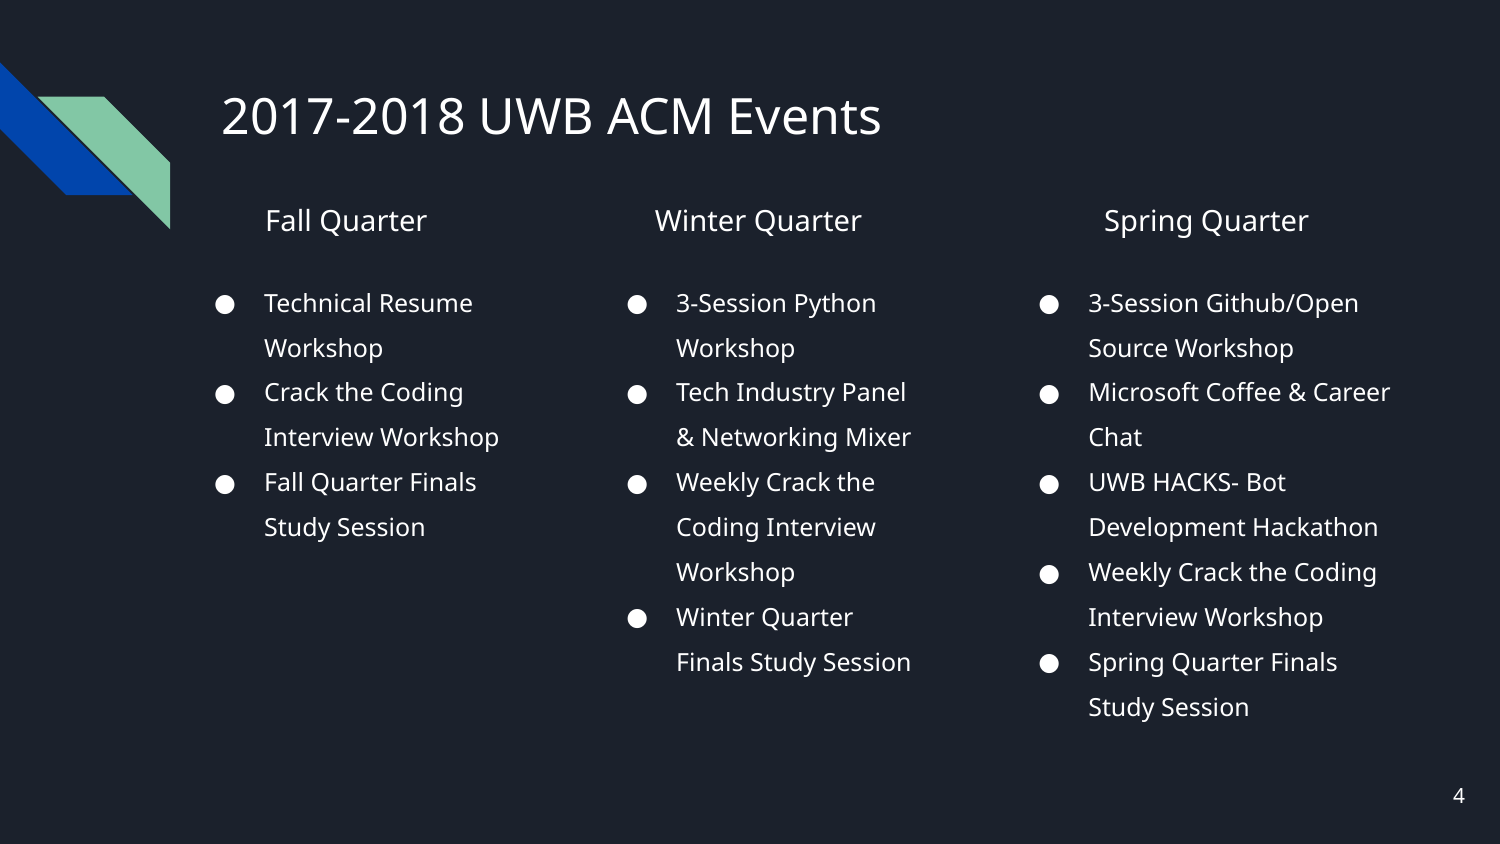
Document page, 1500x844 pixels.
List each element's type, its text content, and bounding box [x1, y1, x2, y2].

title 2017-2018 UWB ACM Events [206, 69, 1362, 220]
text_box Winter Quarter 3-Session Python Workshop Tech Industry Panel & Networking Mixer Weekly Crack the Coding Interview Workshop Winter Quarter Finals Study Session [586, 187, 931, 688]
slide_number ‹#› [1389, 764, 1480, 830]
text_box Spring Quarter 3-Session Github/Open Source Workshop Microsoft Coffee & Career Chat UWB HACKS- Bot Development Hackathon Weekly Crack the Coding Interview Workshop Spring Quarter Finals Study Session [998, 187, 1416, 688]
text_box Fall Quarter Technical Resume Workshop Crack the Coding Interview Workshop Fall Quarter Finals Study Session [174, 187, 519, 688]
